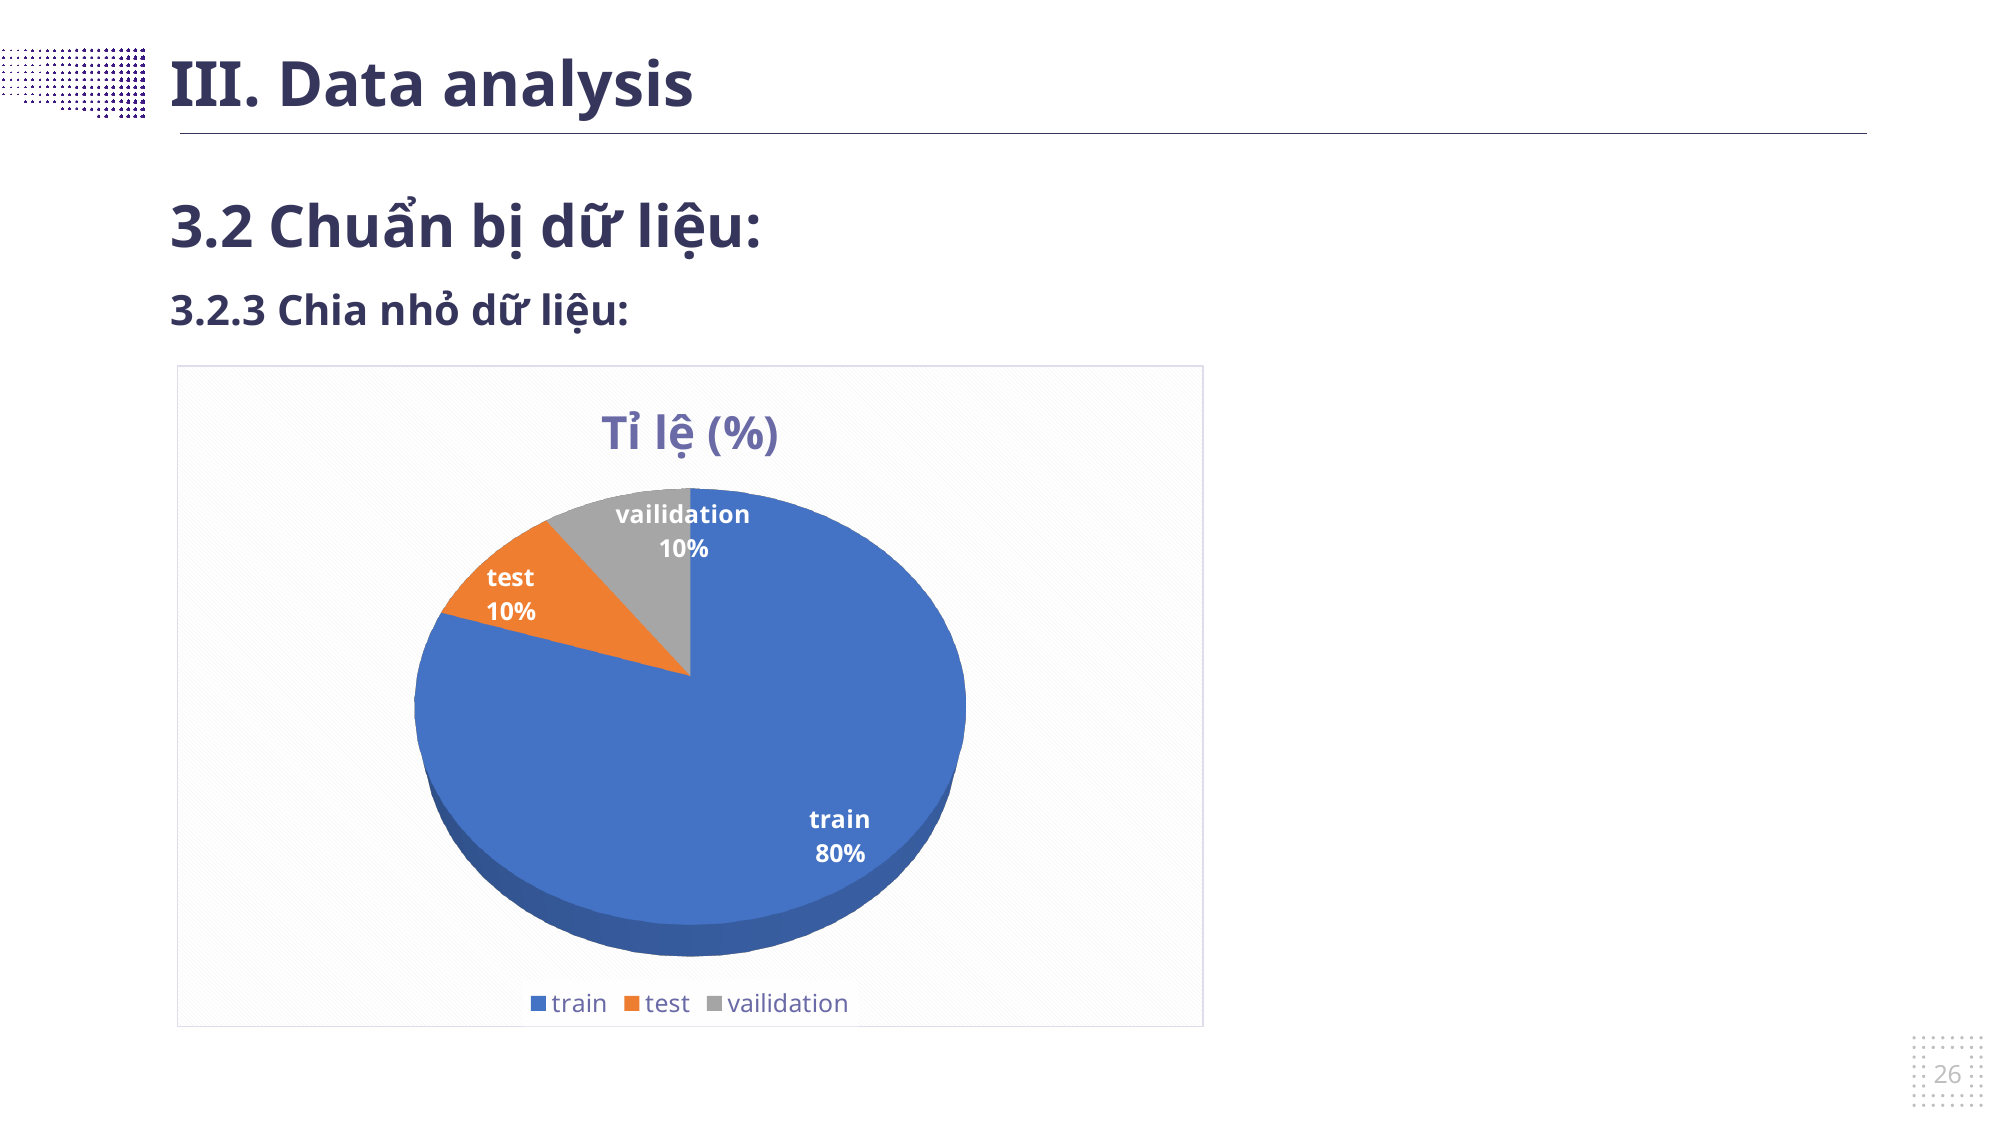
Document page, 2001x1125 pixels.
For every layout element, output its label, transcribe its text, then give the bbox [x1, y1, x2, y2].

slide_number 26 [1915, 1050, 1980, 1097]
text_box 3.2 Chuẩn bị dữ liệu: 3.2.3 Chia nhỏ dữ liệu: [155, 146, 1762, 342]
chart [176, 365, 1204, 1028]
list III. Data analysis [155, 45, 1872, 218]
